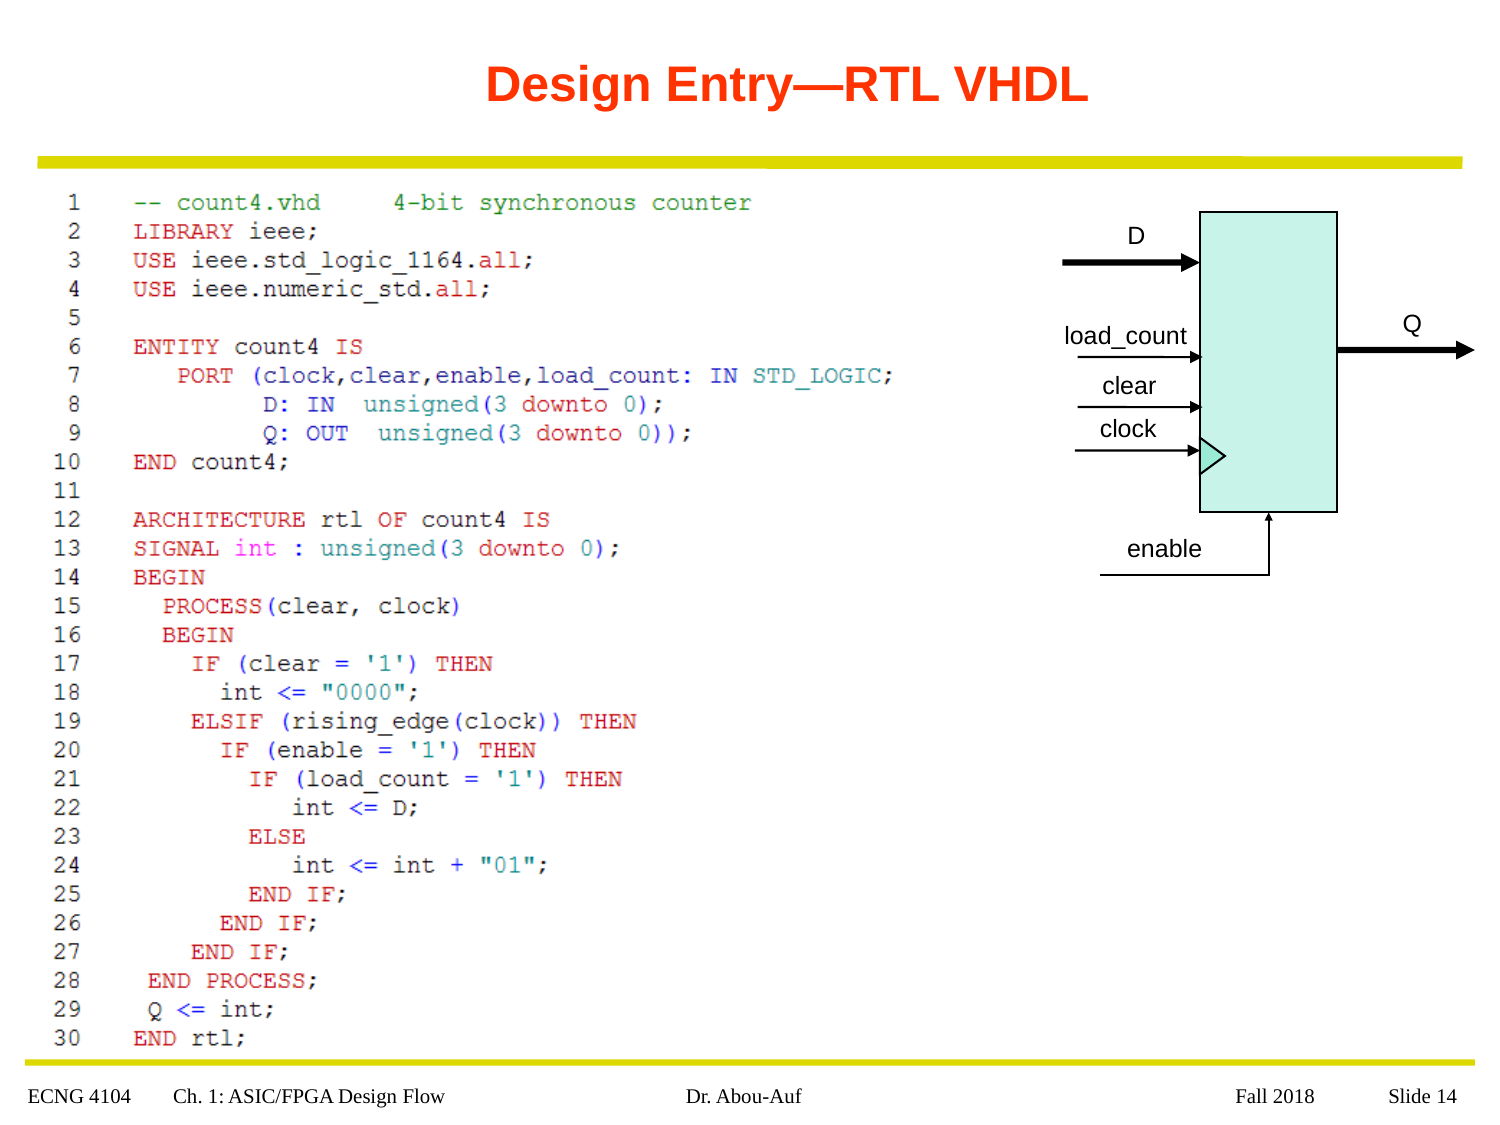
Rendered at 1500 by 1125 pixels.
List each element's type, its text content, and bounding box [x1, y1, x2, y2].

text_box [1049, 212, 1476, 576]
footer Dr. Abou-Auf [612, 1074, 876, 1125]
slide_number ECNG 4104 Ch. 1: ASIC/FPGA Design Flow [12, 1074, 513, 1125]
picture [49, 187, 900, 1050]
slide_number Fall 2018 Slide 14 [1199, 1074, 1488, 1125]
title Design Entry—RTL VHDL [187, 0, 1388, 163]
